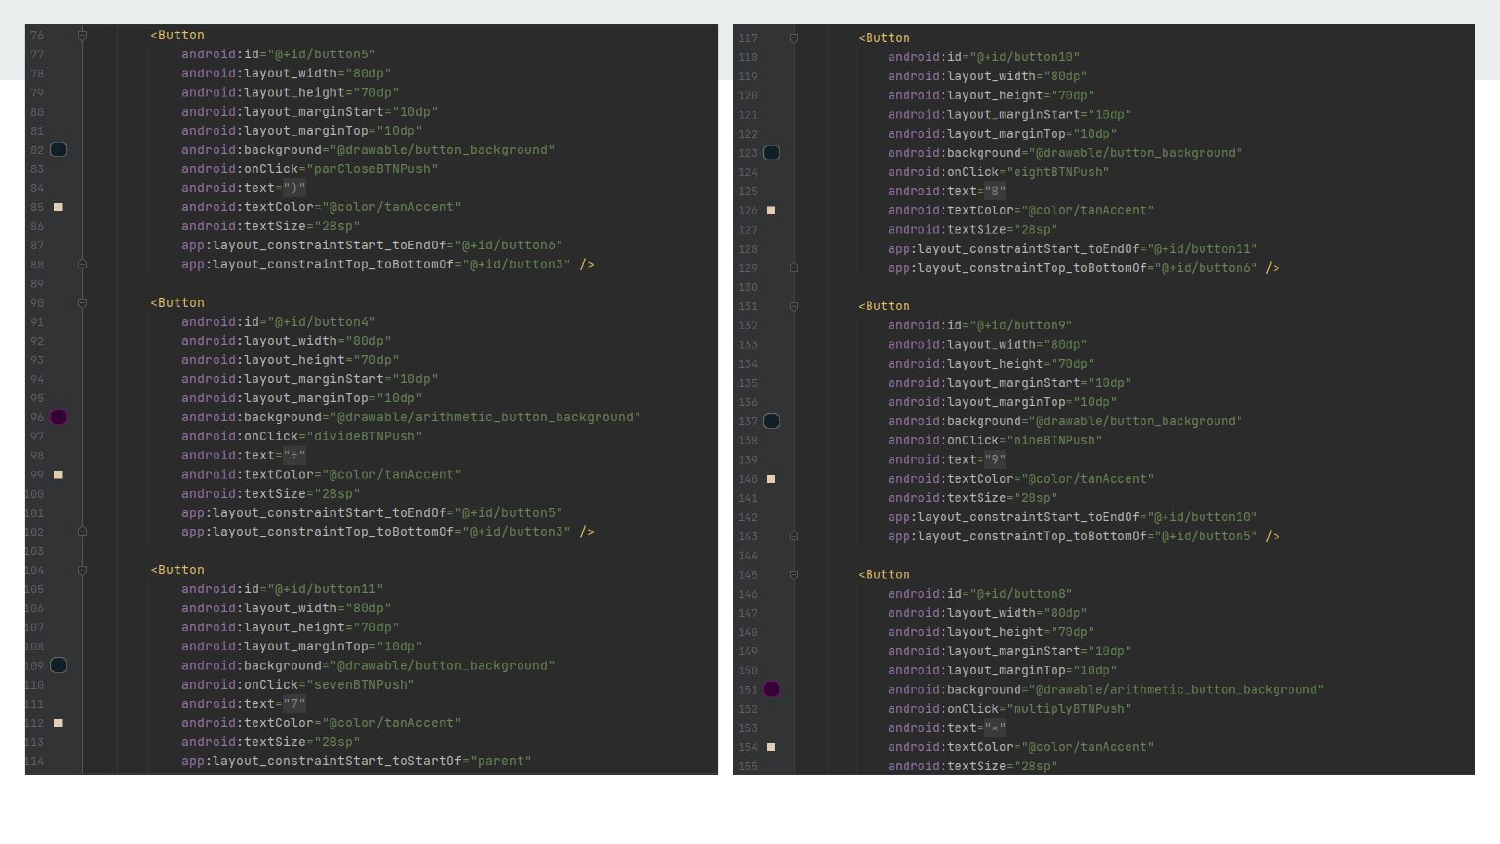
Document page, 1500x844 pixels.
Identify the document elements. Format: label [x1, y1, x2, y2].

picture [24, 24, 719, 775]
picture [733, 24, 1476, 775]
